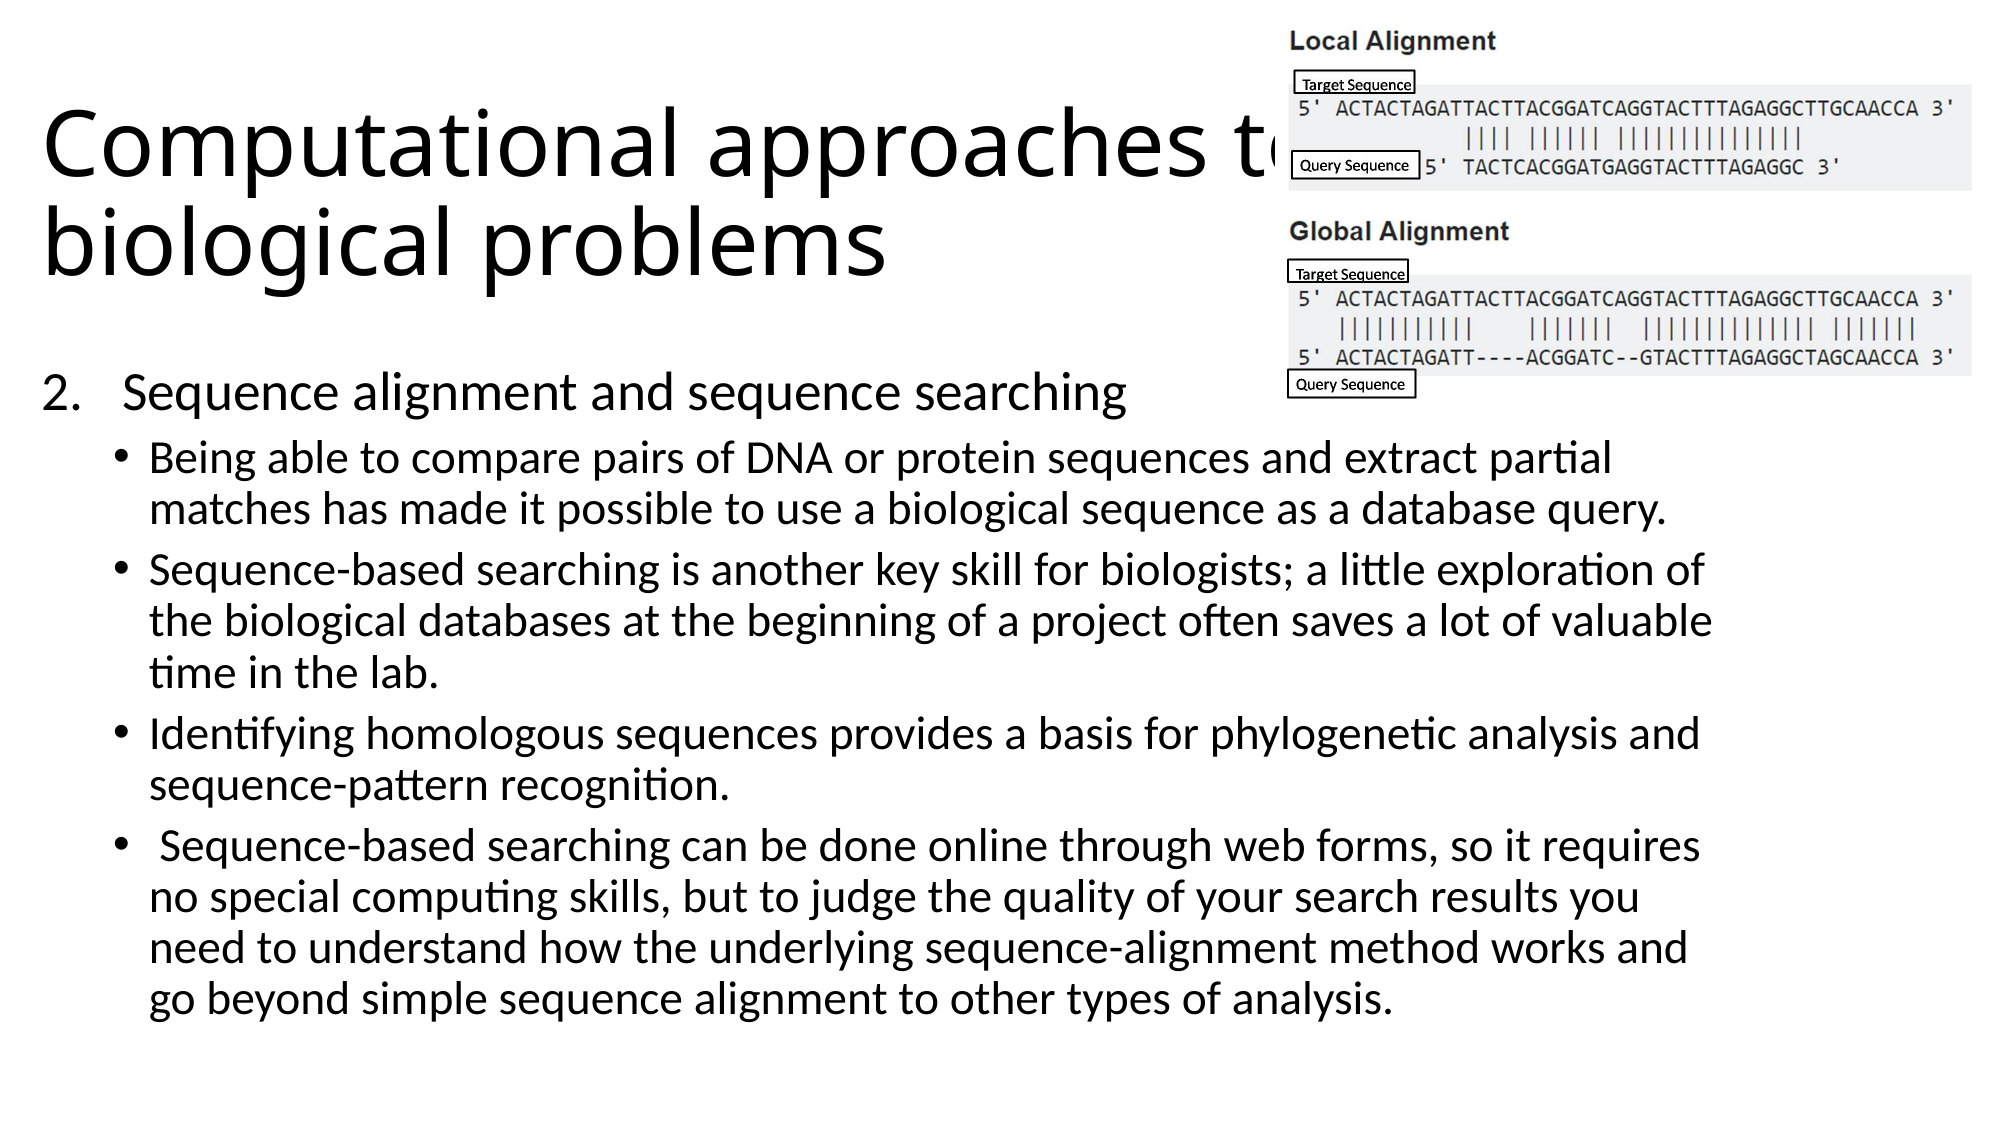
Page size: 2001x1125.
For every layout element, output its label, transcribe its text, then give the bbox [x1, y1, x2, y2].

title Computational approaches to biological problems [26, 87, 1275, 305]
picture [1275, 19, 1972, 399]
list Sequence alignment and sequence searching Being able to compare pairs of DNA or protein sequences and extract partial matches has made it possible to use a biological sequence as a database query. Sequence-based searching is another key skill for biologists; a little exploration of the biological databases at the beginning of a project often saves a lot of valuable time in the lab. Identifying homologous sequences provides a basis for phylogenetic analysis and sequence-pattern recognition. Sequence-based searching can be done online through web forms, so it requires no special computing skills, but to judge the quality of your search results you need to understand how the underlying sequence-alignment method works and go beyond simple sequence alignment to other types of analysis. [26, 355, 1752, 1105]
